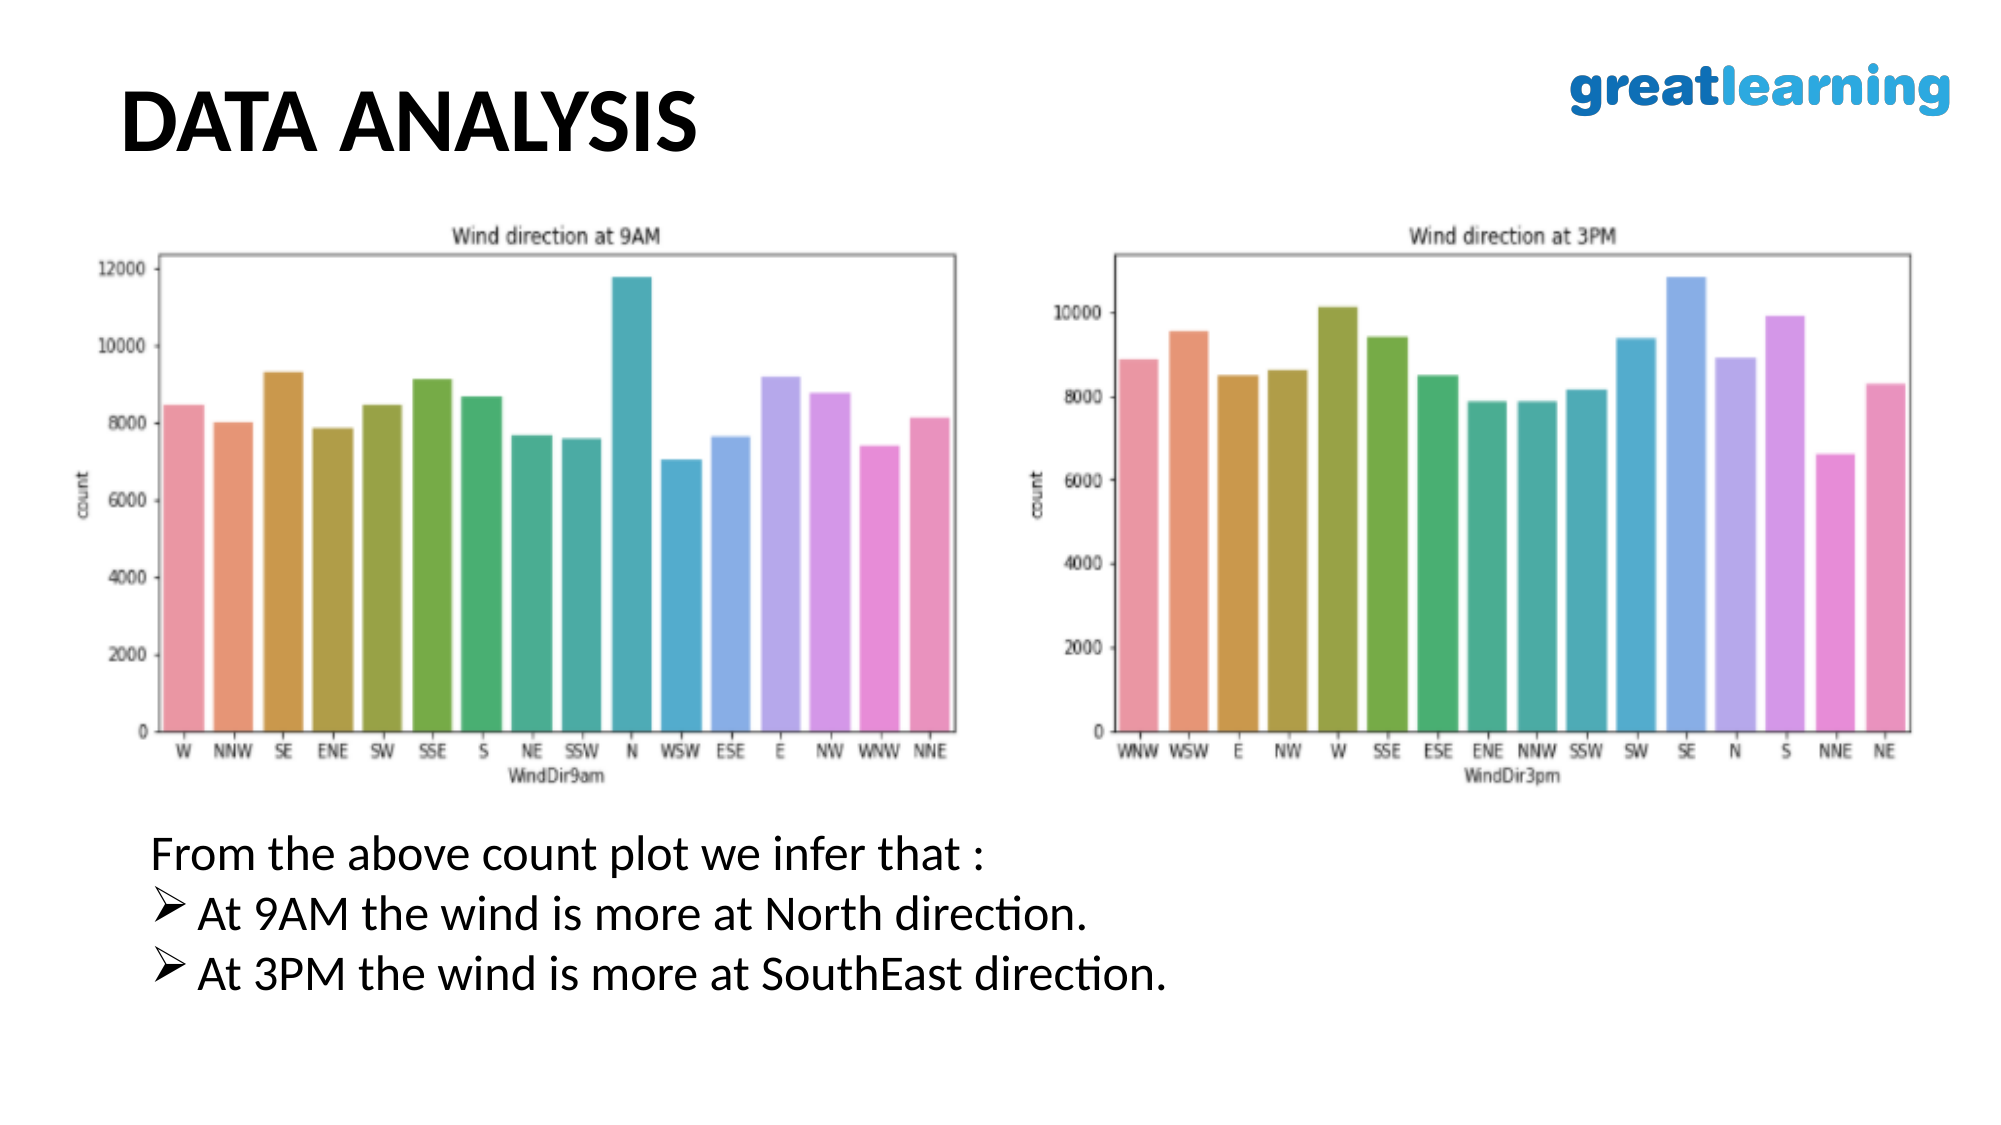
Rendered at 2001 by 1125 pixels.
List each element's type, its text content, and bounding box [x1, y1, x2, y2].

text_box DATA ANALYSIS [84, 52, 1414, 177]
text_box From the above count plot we infer that : At 9AM the wind is more at North direction. At 3PM the wind is more at SouthEast direction. [135, 812, 1794, 1008]
picture [1563, 47, 1962, 133]
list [63, 208, 1937, 805]
